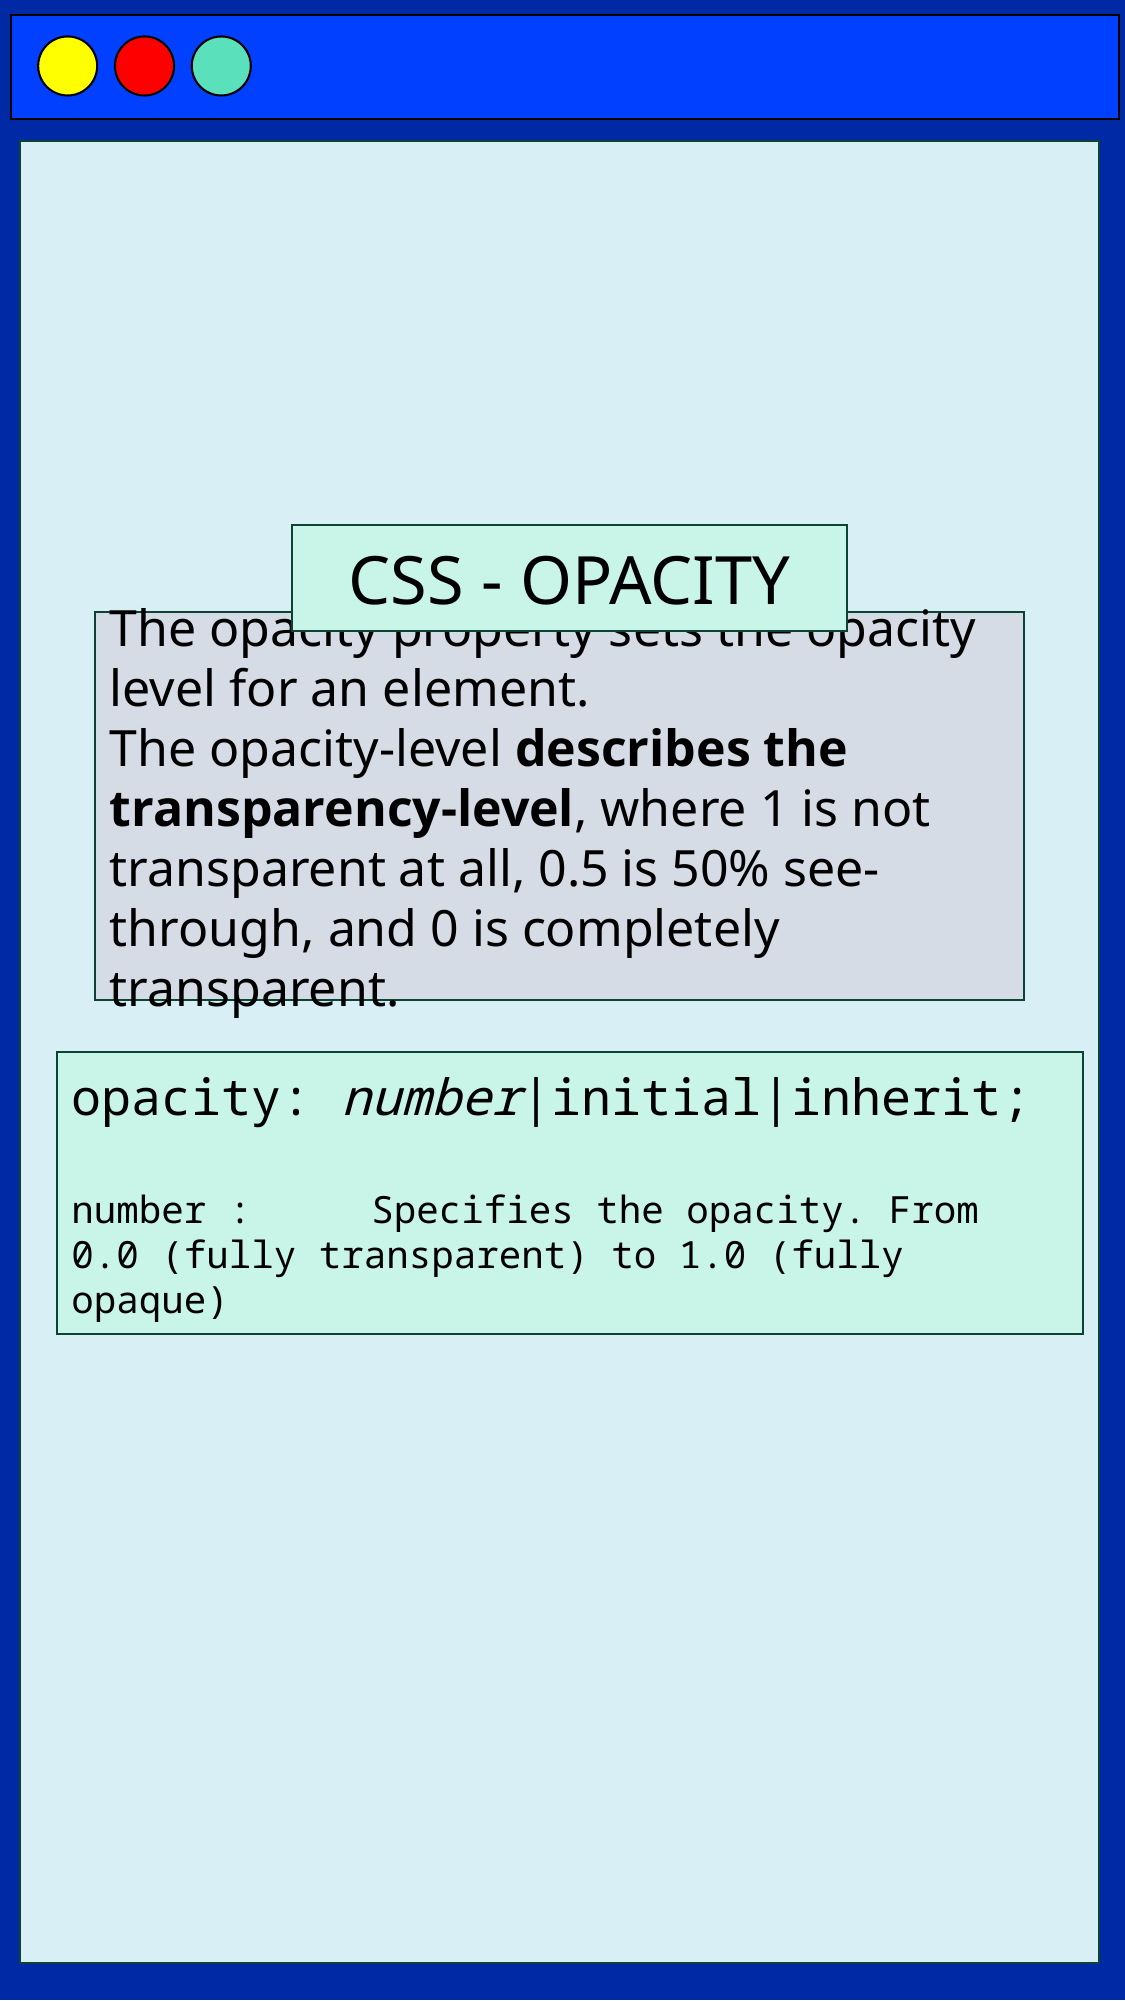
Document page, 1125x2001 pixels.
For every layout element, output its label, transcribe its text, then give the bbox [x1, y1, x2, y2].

text_box opacity: number|initial|inherit; number : Specifies the opacity. From 0.0 (fully transparent) to 1.0 (fully opaque) [56, 1051, 1084, 1335]
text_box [10, 15, 1120, 119]
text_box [94, 524, 1024, 1000]
text_box [19, 140, 1100, 1964]
